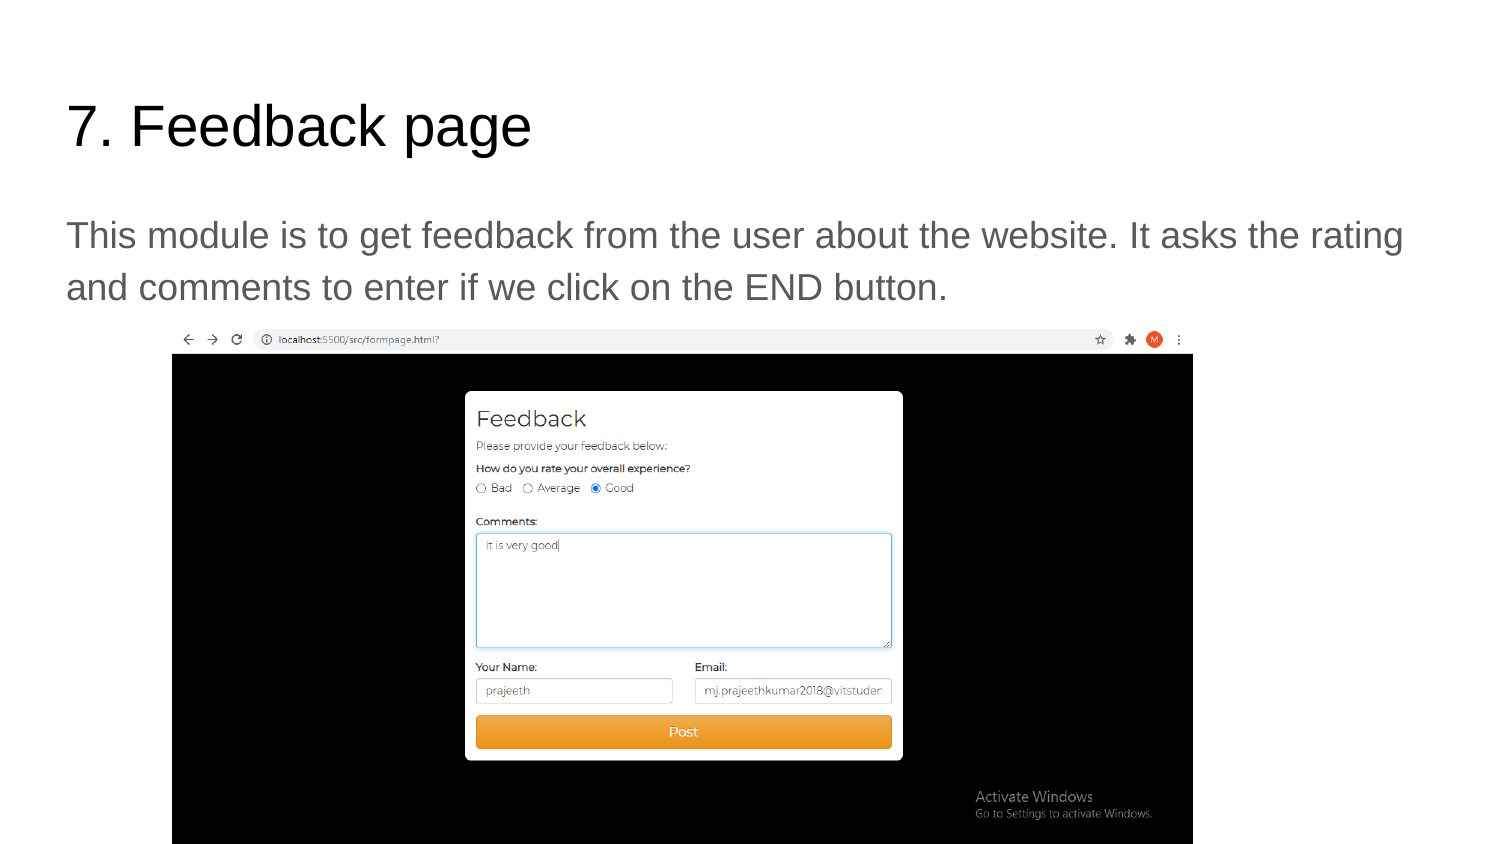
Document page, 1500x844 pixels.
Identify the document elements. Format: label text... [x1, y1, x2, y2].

list This module is to get feedback from the user about the website. It asks the rating and comments to enter if we click on the END button. [51, 189, 1449, 750]
title 7. Feedback page [51, 72, 1449, 167]
picture [172, 328, 1193, 844]
